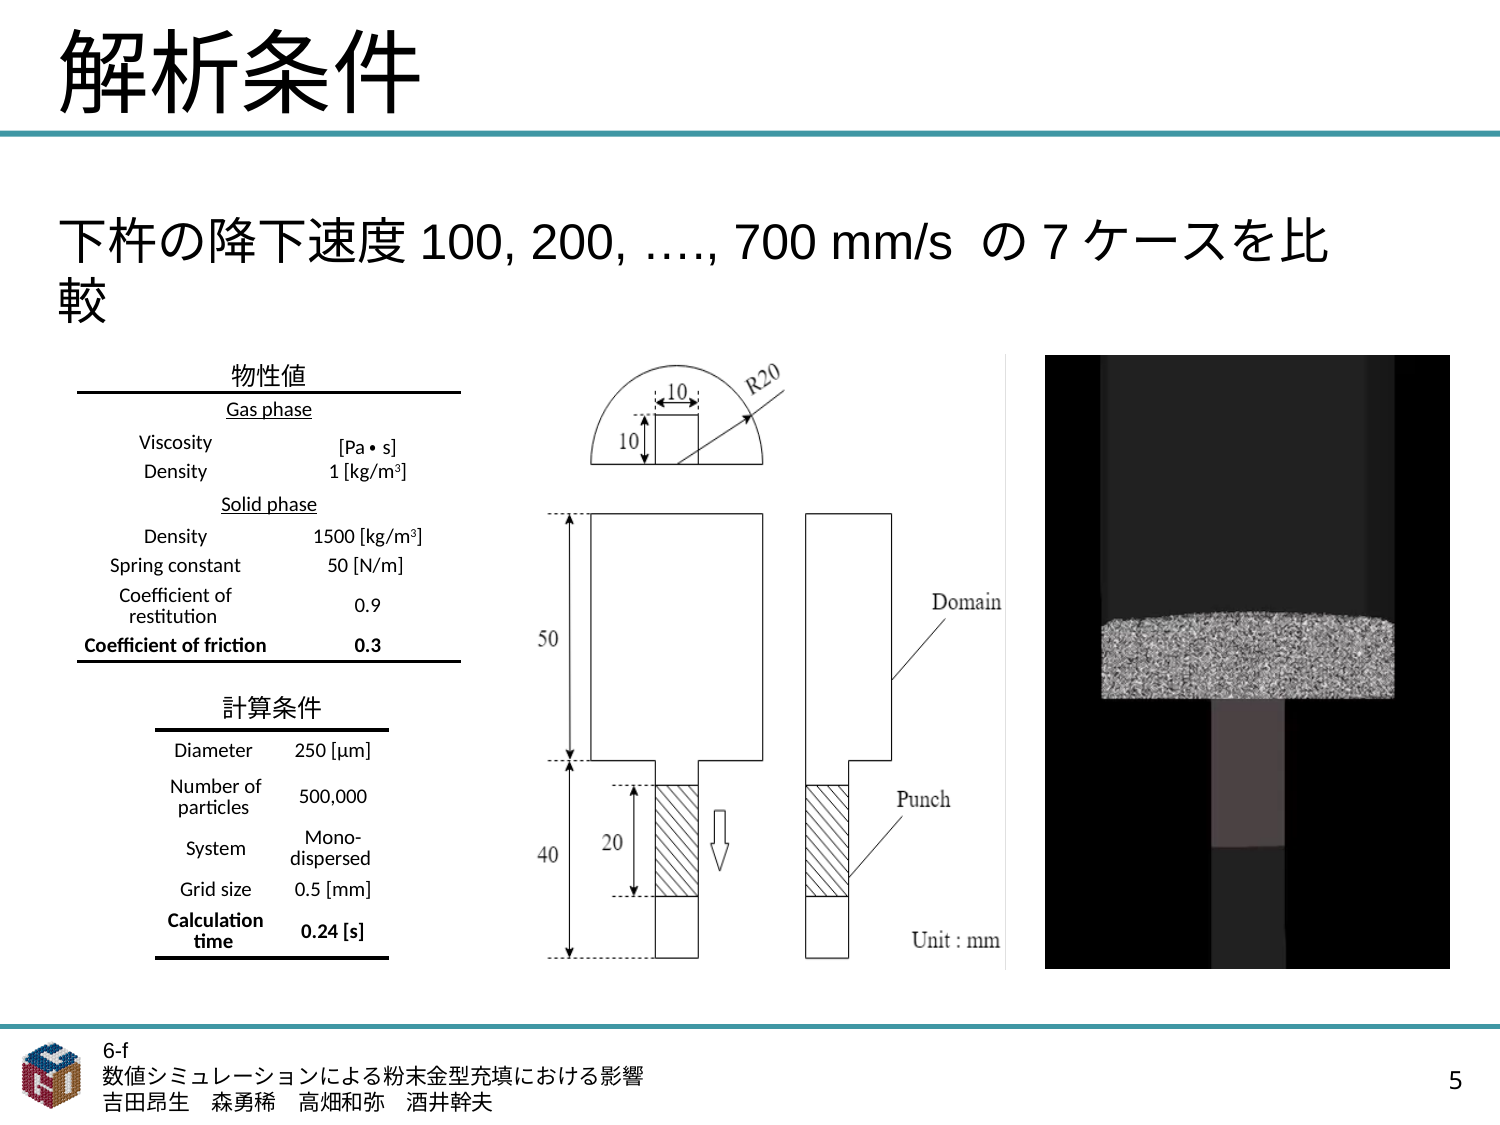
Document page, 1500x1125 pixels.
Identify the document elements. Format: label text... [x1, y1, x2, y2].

text_box 下杵の降下速度100, 200, …., 700 mm/s の7ケースを比較 [42, 202, 1352, 337]
table_header 250 [μm] [272, 732, 389, 773]
table_cell 0.5 [mm] [272, 875, 389, 907]
table_cell Number of particles [155, 773, 272, 824]
title 解析条件 [0, 0, 1294, 134]
table_cell Mono-dispersed [272, 824, 389, 875]
table_cell Calculation time [155, 907, 272, 956]
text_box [1044, 354, 1451, 970]
text_box 物性値 [92, 352, 446, 398]
table_cell Grid size [155, 875, 272, 907]
table_header Diameter [155, 732, 272, 773]
picture [21, 1040, 81, 1109]
text_box 計算条件 [155, 684, 390, 730]
picture [526, 354, 1007, 970]
table_cell 500,000 [272, 773, 389, 824]
table_cell 0.24 [s] [272, 907, 389, 956]
table_cell System [155, 824, 272, 875]
